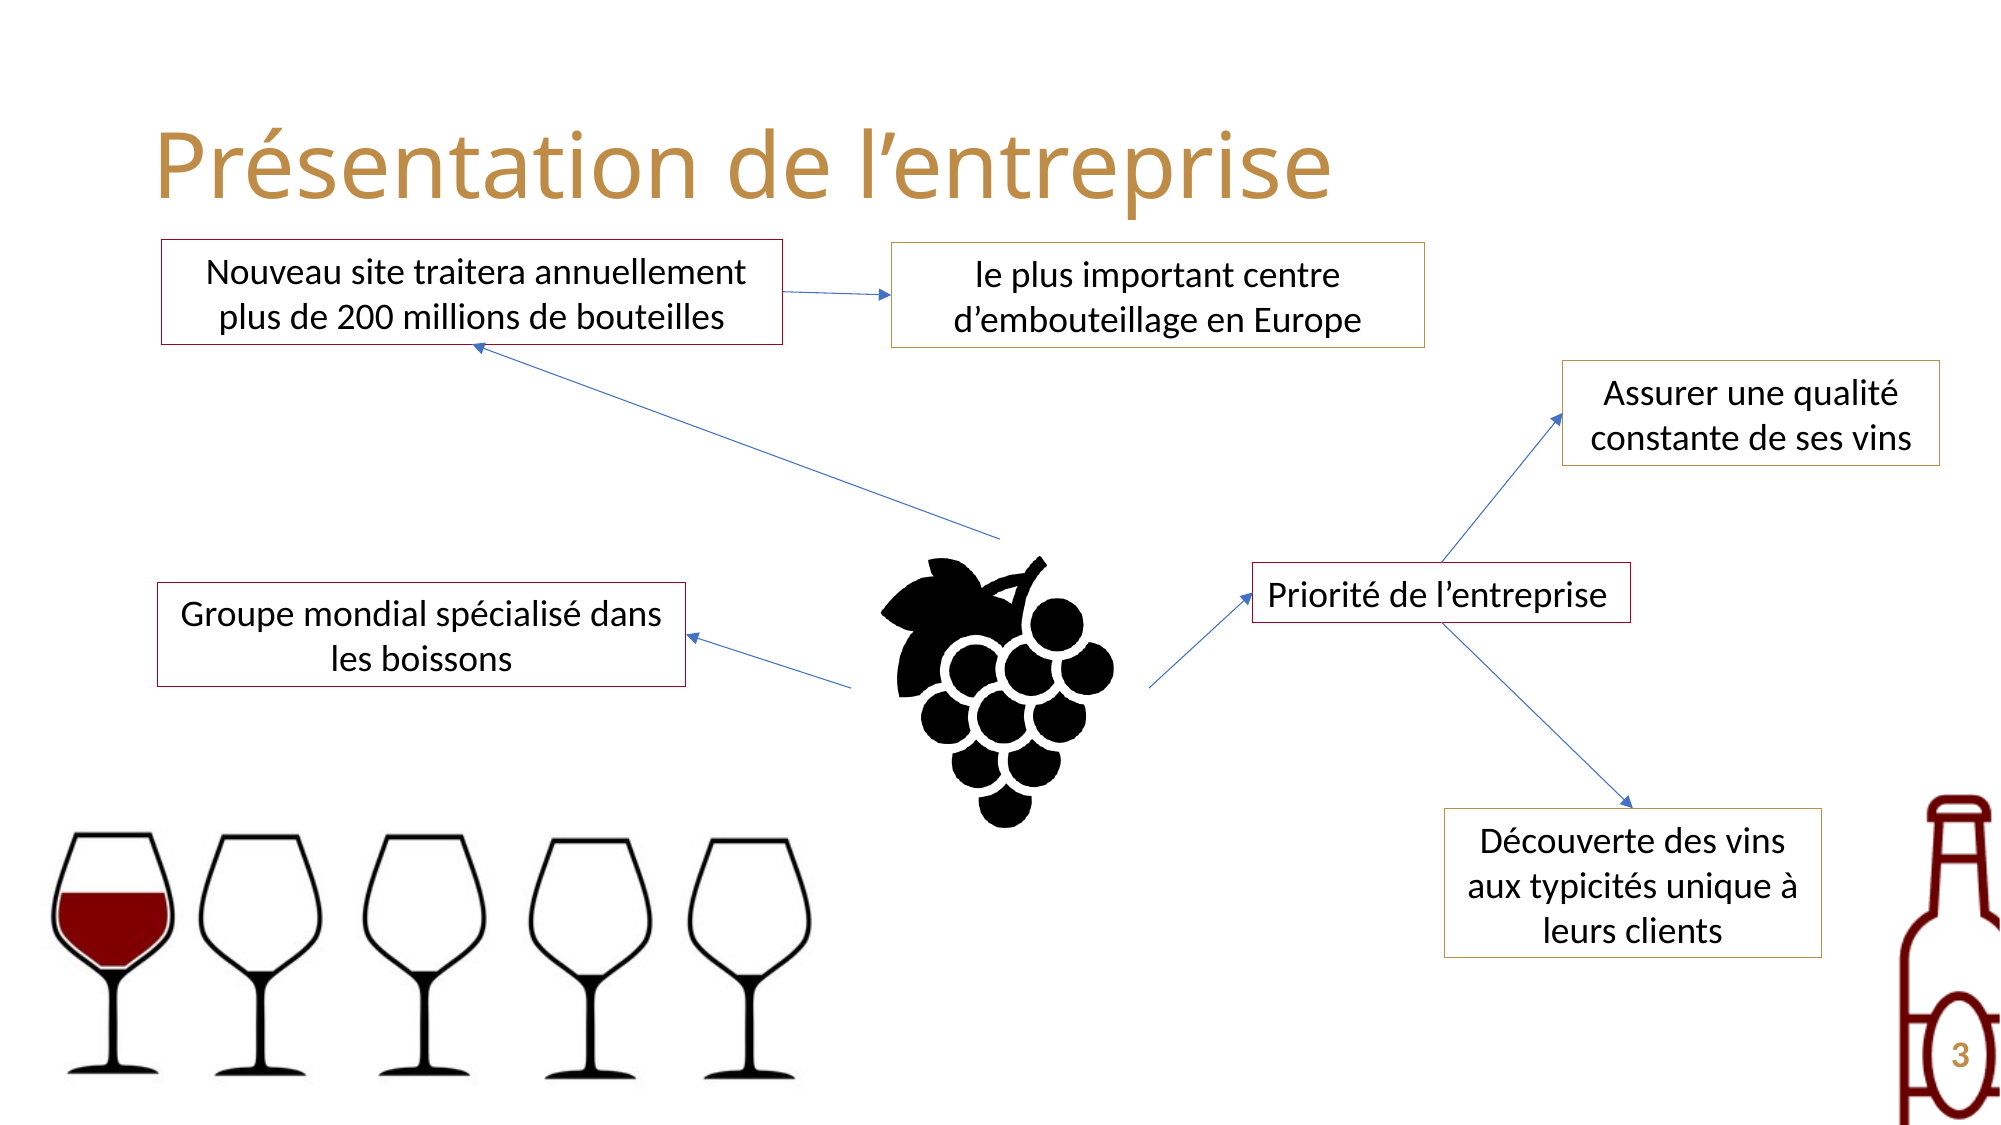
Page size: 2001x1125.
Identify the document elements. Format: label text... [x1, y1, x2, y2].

text_box Nouveau site traitera annuellement plus de 200 millions de bouteilles [161, 239, 783, 345]
picture [850, 539, 1149, 838]
text_box Découverte des vins aux typicités unique à leurs clients [1444, 808, 1822, 958]
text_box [782, 292, 892, 296]
picture [41, 809, 337, 1098]
picture [1880, 794, 2000, 1125]
text_box Assurer une qualité constante de ses vins [1562, 360, 1940, 466]
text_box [1148, 592, 1253, 689]
title Présentation de l’entreprise [137, 59, 1863, 278]
text_box le plus important centre d’embouteillage en Europe [891, 242, 1425, 348]
picture [349, 809, 501, 1094]
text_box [1441, 622, 1633, 809]
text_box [1441, 413, 1563, 563]
picture [674, 813, 826, 1098]
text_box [472, 345, 1001, 540]
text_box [686, 635, 851, 689]
picture [516, 813, 667, 1098]
text_box Groupe mondial spécialisé dans les boissons [157, 582, 686, 687]
text_box Priorité de l’entreprise [1252, 562, 1631, 623]
